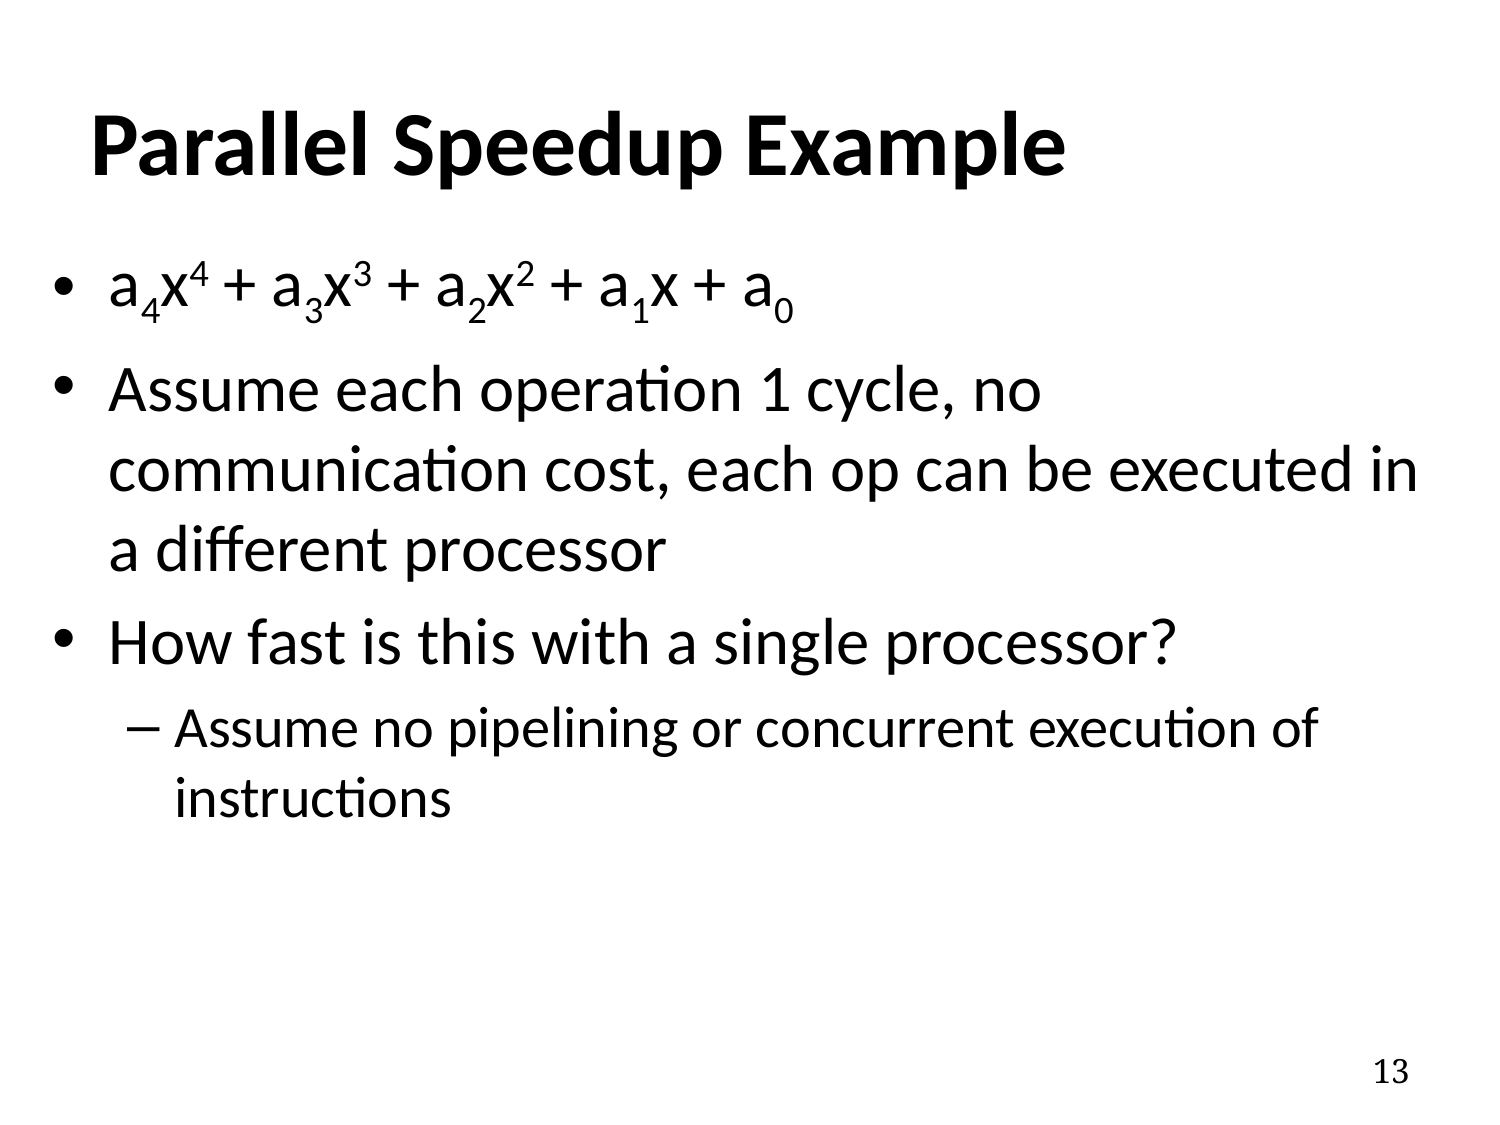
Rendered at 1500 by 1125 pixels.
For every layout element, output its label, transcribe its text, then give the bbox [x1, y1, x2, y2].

slide_number 13 [1074, 1042, 1425, 1103]
list a4x4 + a3x3 + a2x2 + a1x + a0 Assume each operation 1 cycle, no communication cost, each op can be executed in a different processor How fast is this with a single processor? Assume no pipelining or concurrent execution of instructions [37, 232, 1475, 1016]
title Parallel Speedup Example [75, 45, 1425, 232]
